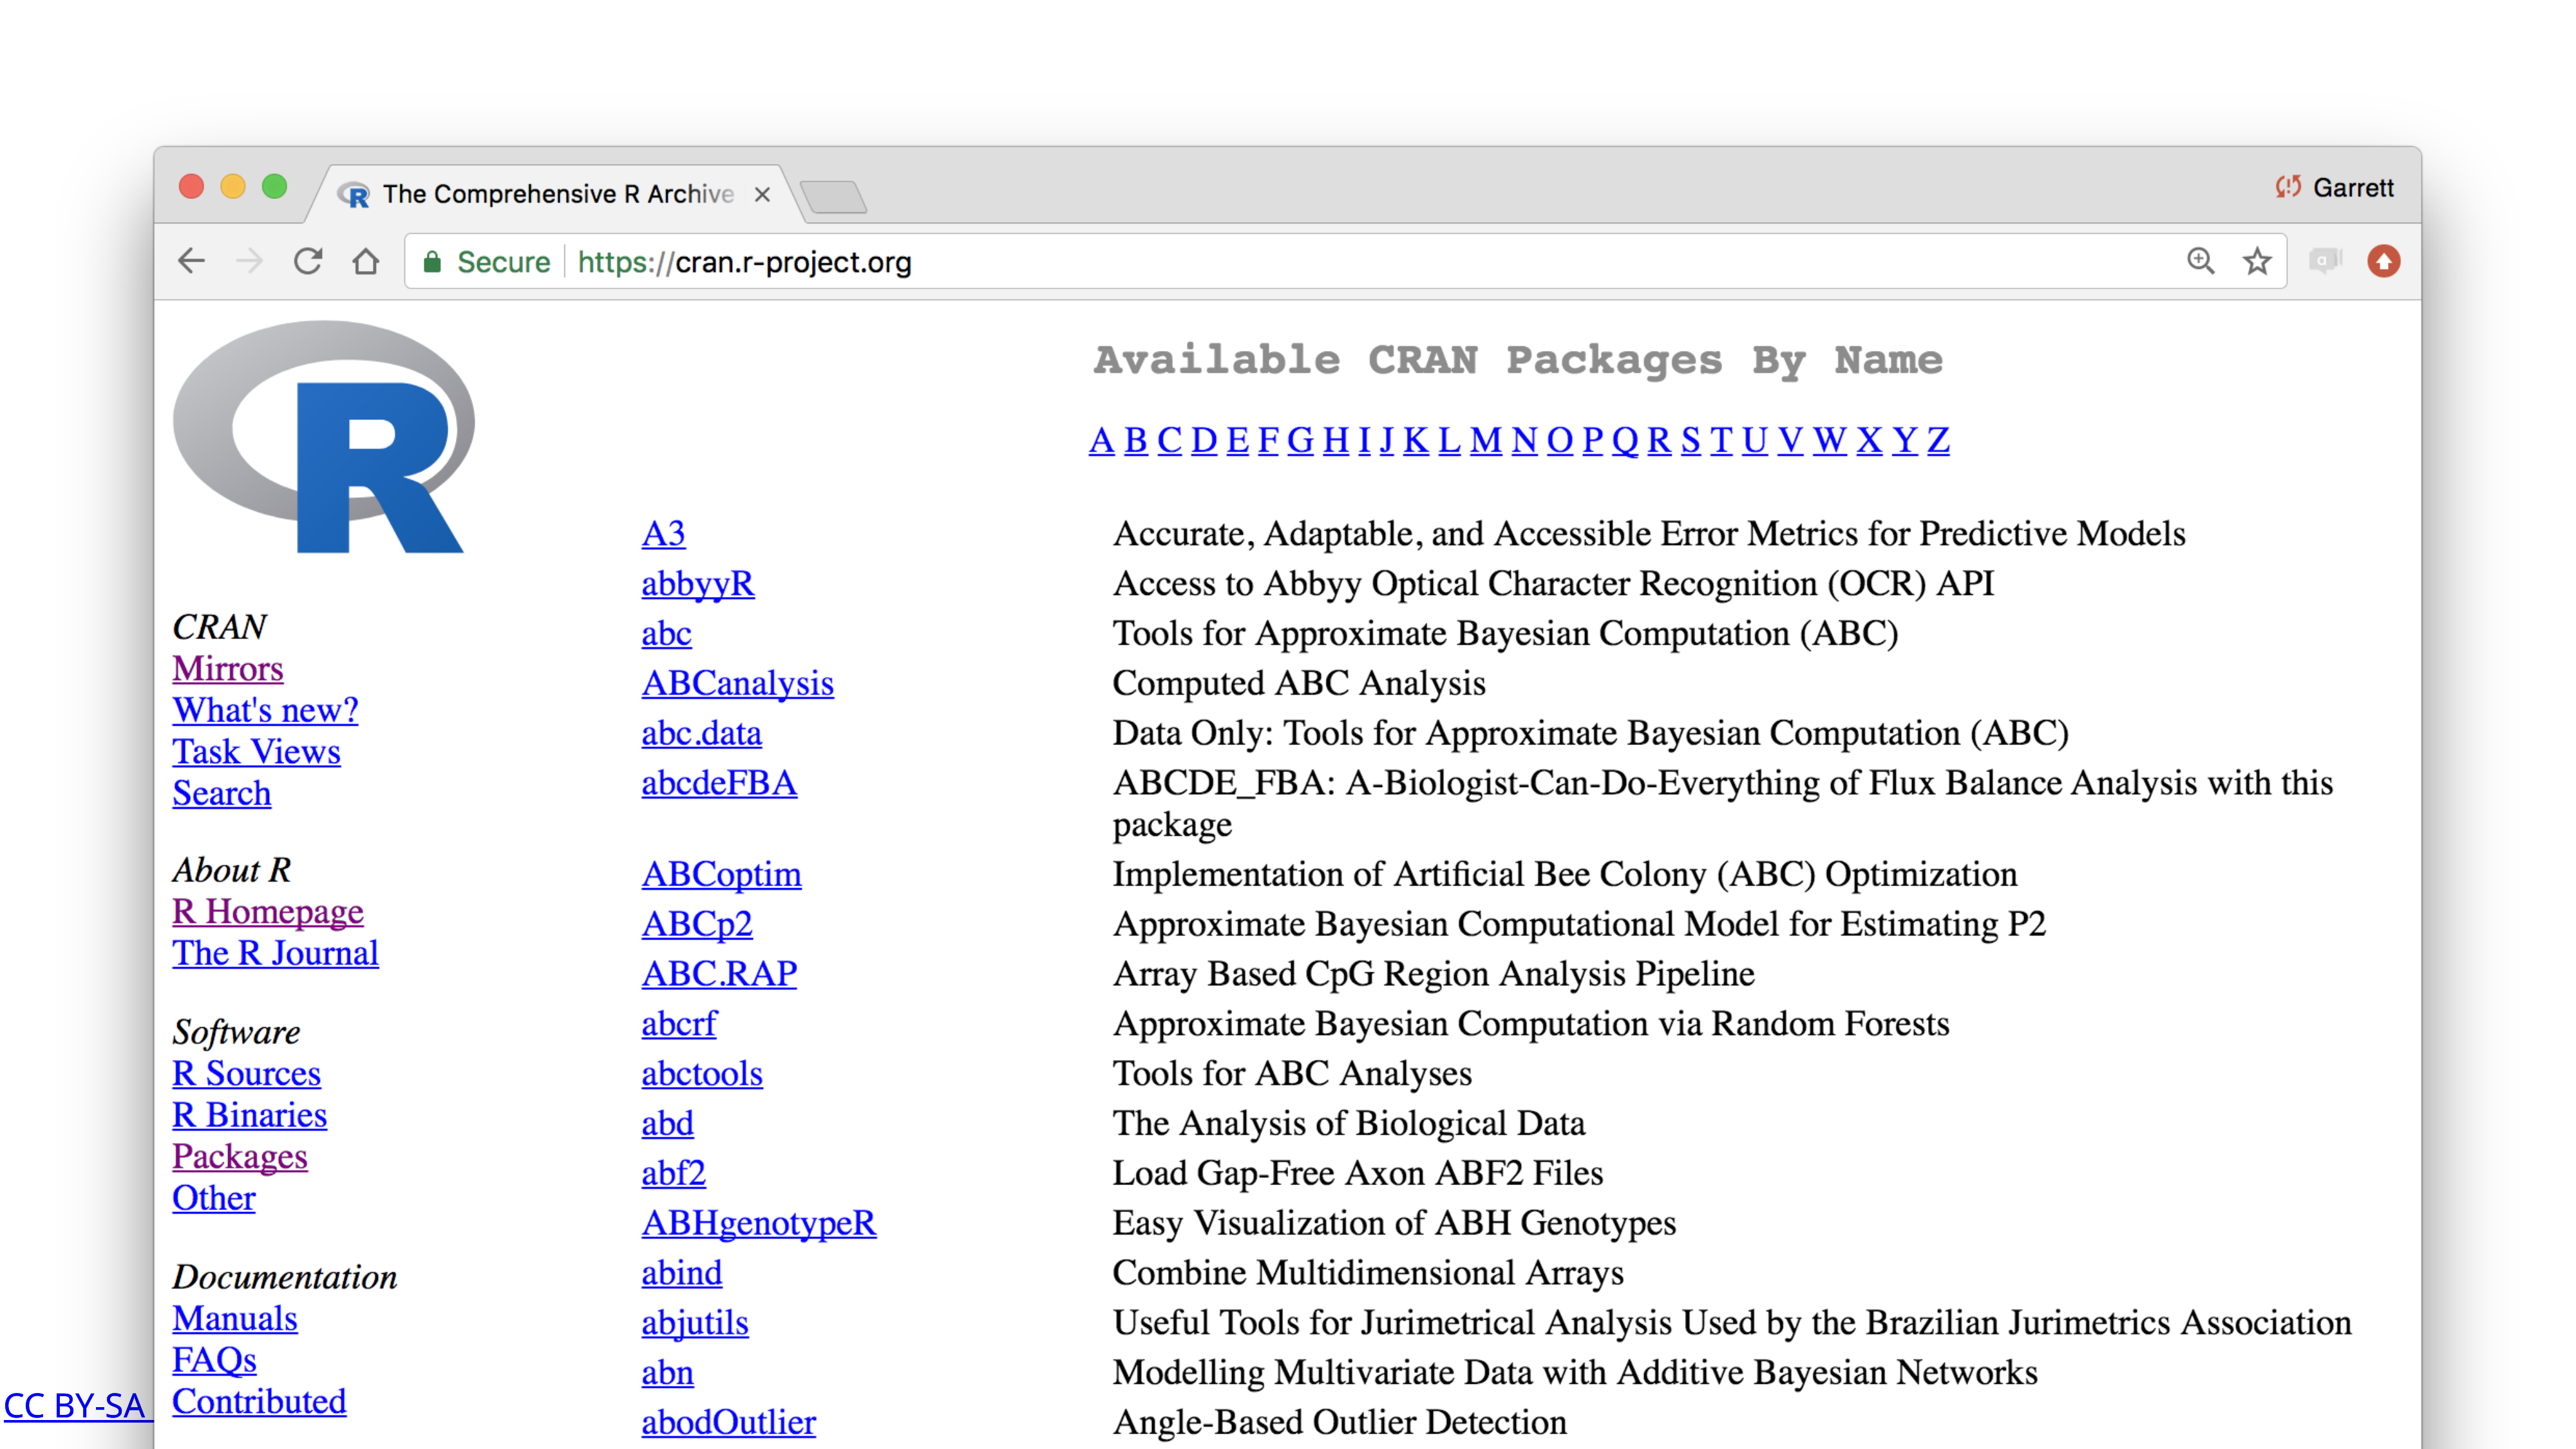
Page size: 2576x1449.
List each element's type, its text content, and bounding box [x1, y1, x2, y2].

picture [38, 80, 2538, 1449]
text_box CC BY-SA RStudio [0, 1376, 38, 1437]
